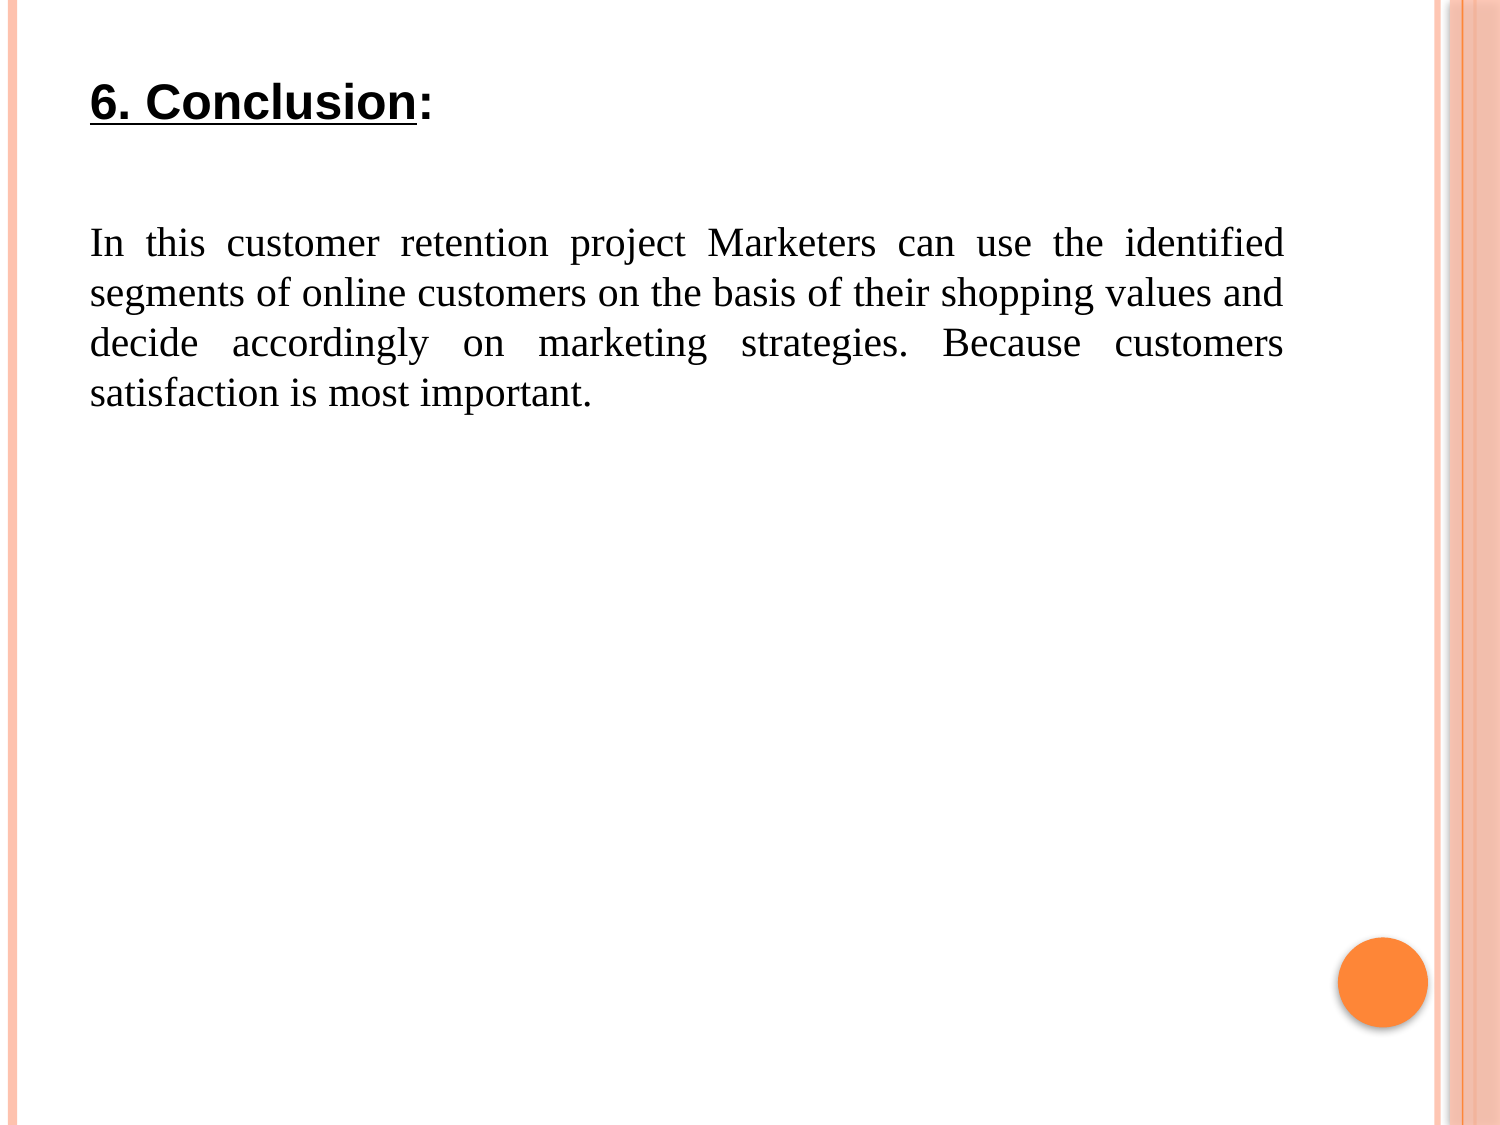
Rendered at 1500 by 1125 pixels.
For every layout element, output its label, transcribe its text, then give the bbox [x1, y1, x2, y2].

list 6. Conclusion: In this customer retention project Marketers can use the identified segments of online customers on the basis of their shopping values and decide accordingly on marketing strategies. Because customers satisfaction is most important. [75, 62, 1300, 1055]
